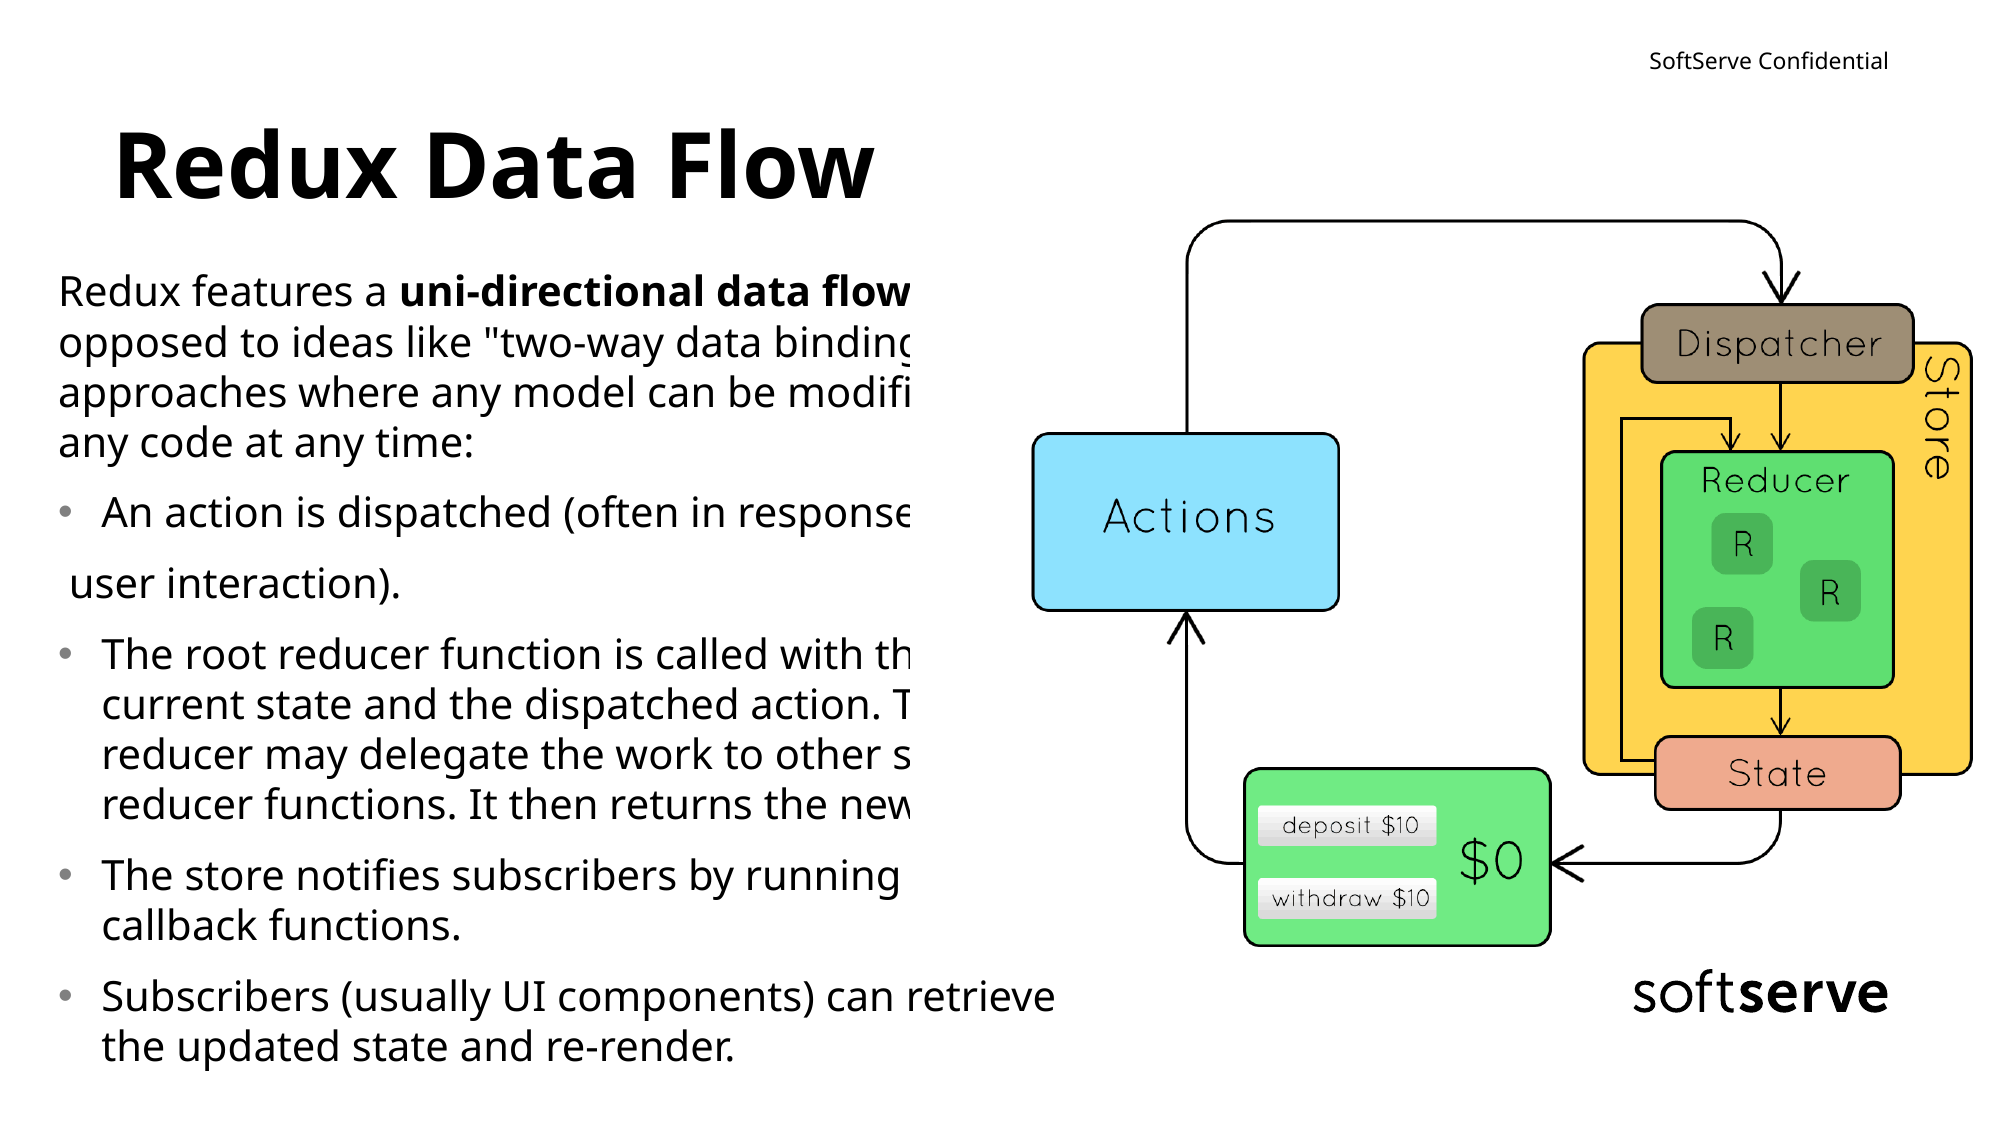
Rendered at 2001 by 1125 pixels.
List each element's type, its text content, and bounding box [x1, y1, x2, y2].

picture [910, 175, 2000, 969]
list Redux features a uni-directional data flow, as opposed to ideas like "two-way data binding", or approaches where any model can be modified by any code at any time: An action is dispatched (often in response to user interaction). The root reducer function is called with the current state and the dispatched action. That root reducer may delegate the work to other smaller reducer functions. It then returns the new state. The store notifies subscribers by running their callback functions. Subscribers (usually UI components) can retrieve the updated state and re-render. [58, 257, 910, 821]
title Redux Data Flow [112, 112, 1888, 225]
